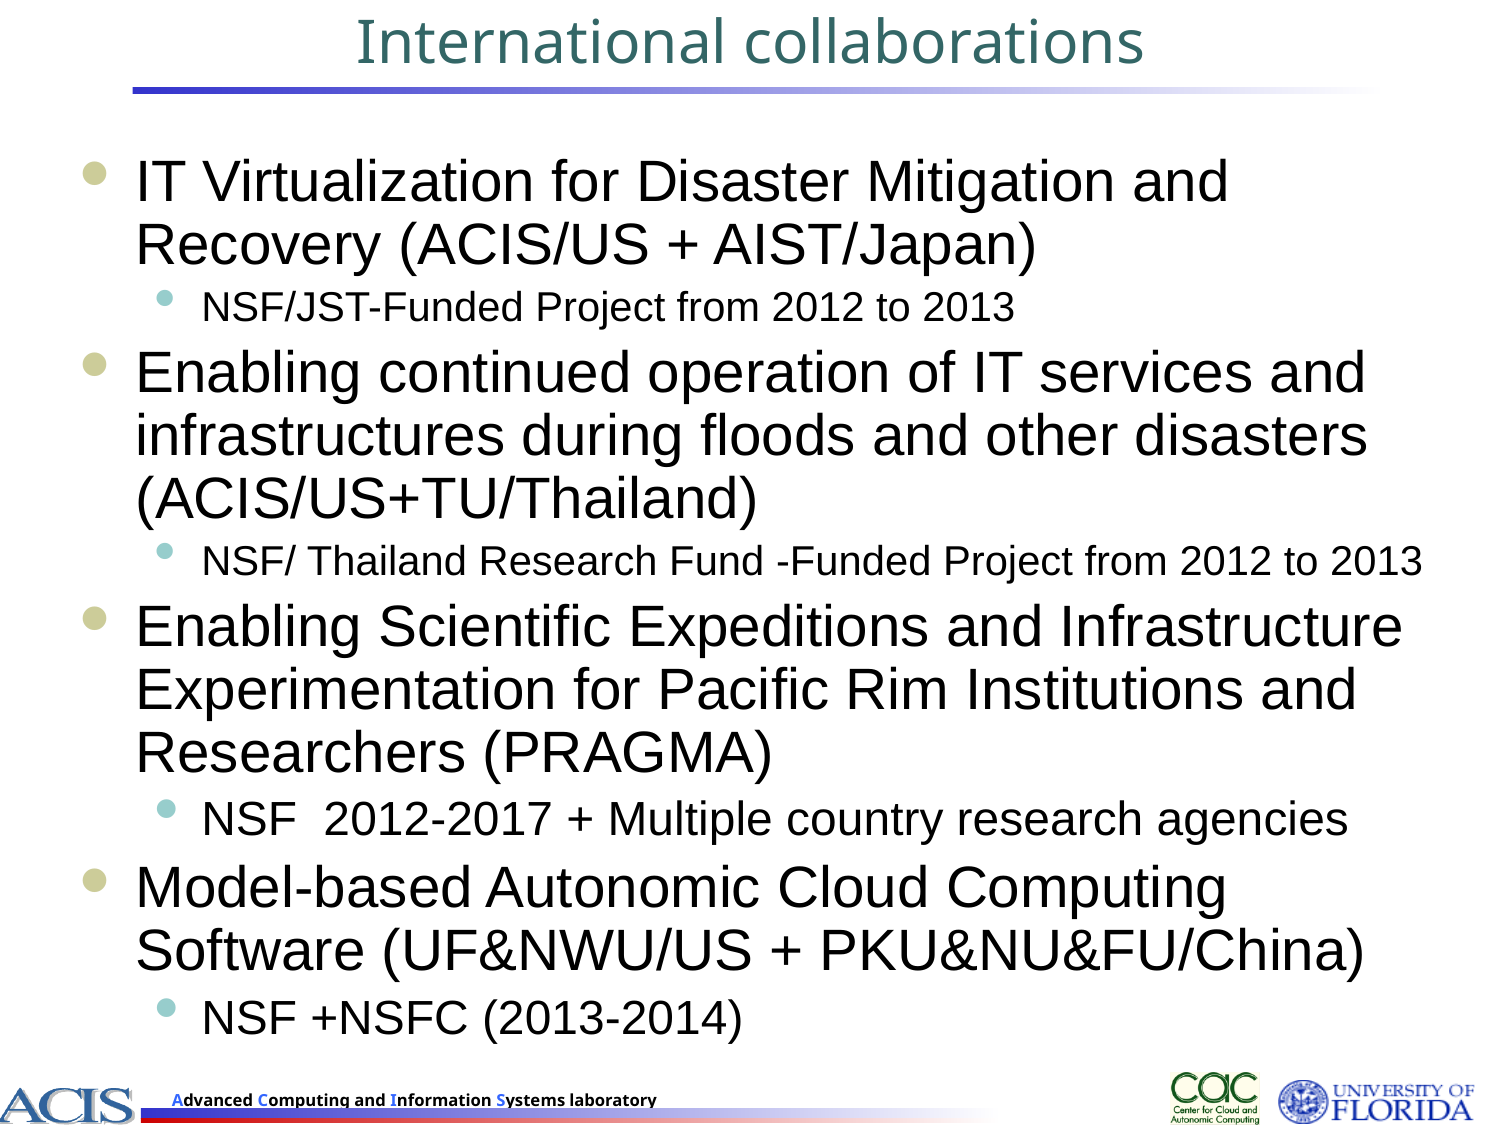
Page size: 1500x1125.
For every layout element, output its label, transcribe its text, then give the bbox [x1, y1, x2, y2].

picture [1278, 1080, 1475, 1124]
title International collaborations [59, 0, 1443, 84]
picture [0, 1087, 135, 1125]
list IT Virtualization for Disaster Mitigation and Recovery (ACIS/US + AIST/Japan) NSF/JST-Funded Project from 2012 to 2013 Enabling continued operation of IT services and infrastructures during floods and other disasters (ACIS/US+TU/Thailand) NSF/ Thailand Research Fund -Funded Project from 2012 to 2013 Enabling Scientific Expeditions and Infrastructure Experimentation for Pacific Rim Institutions and Researchers (PRAGMA) NSF 2012-2017 + Multiple country research agencies Model-based Autonomic Cloud Computing Software (UF&NWU/US + PKU&NU&FU/China) NSF +NSFC (2013-2014) [64, 143, 1454, 1039]
picture [1170, 1072, 1260, 1125]
